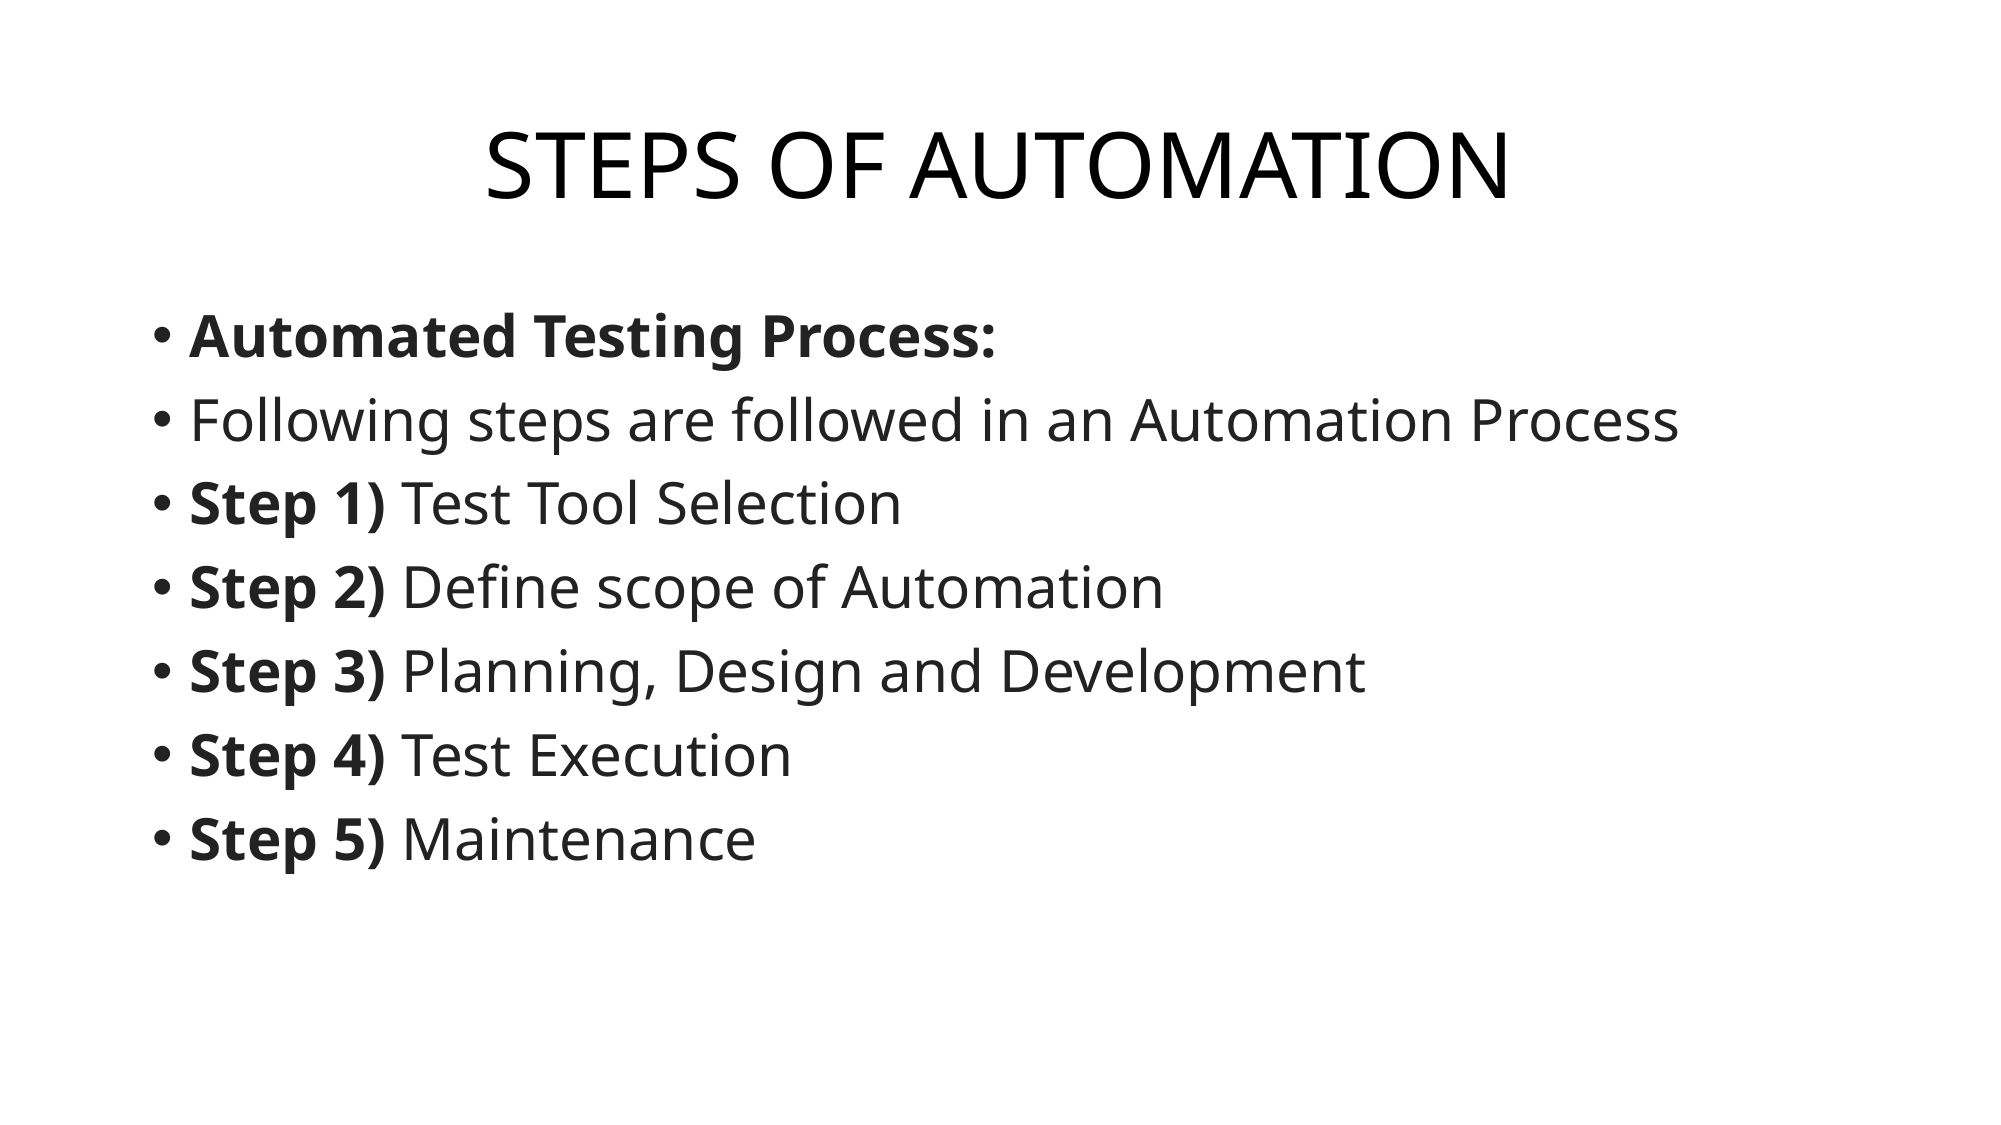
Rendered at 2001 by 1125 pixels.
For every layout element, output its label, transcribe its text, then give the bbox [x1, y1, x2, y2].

title STEPS OF AUTOMATION [137, 59, 1863, 278]
list Automated Testing Process: Following steps are followed in an Automation Process Step 1) Test Tool Selection Step 2) Define scope of Automation Step 3) Planning, Design and Development Step 4) Test Execution Step 5) Maintenance [137, 299, 1863, 1014]
